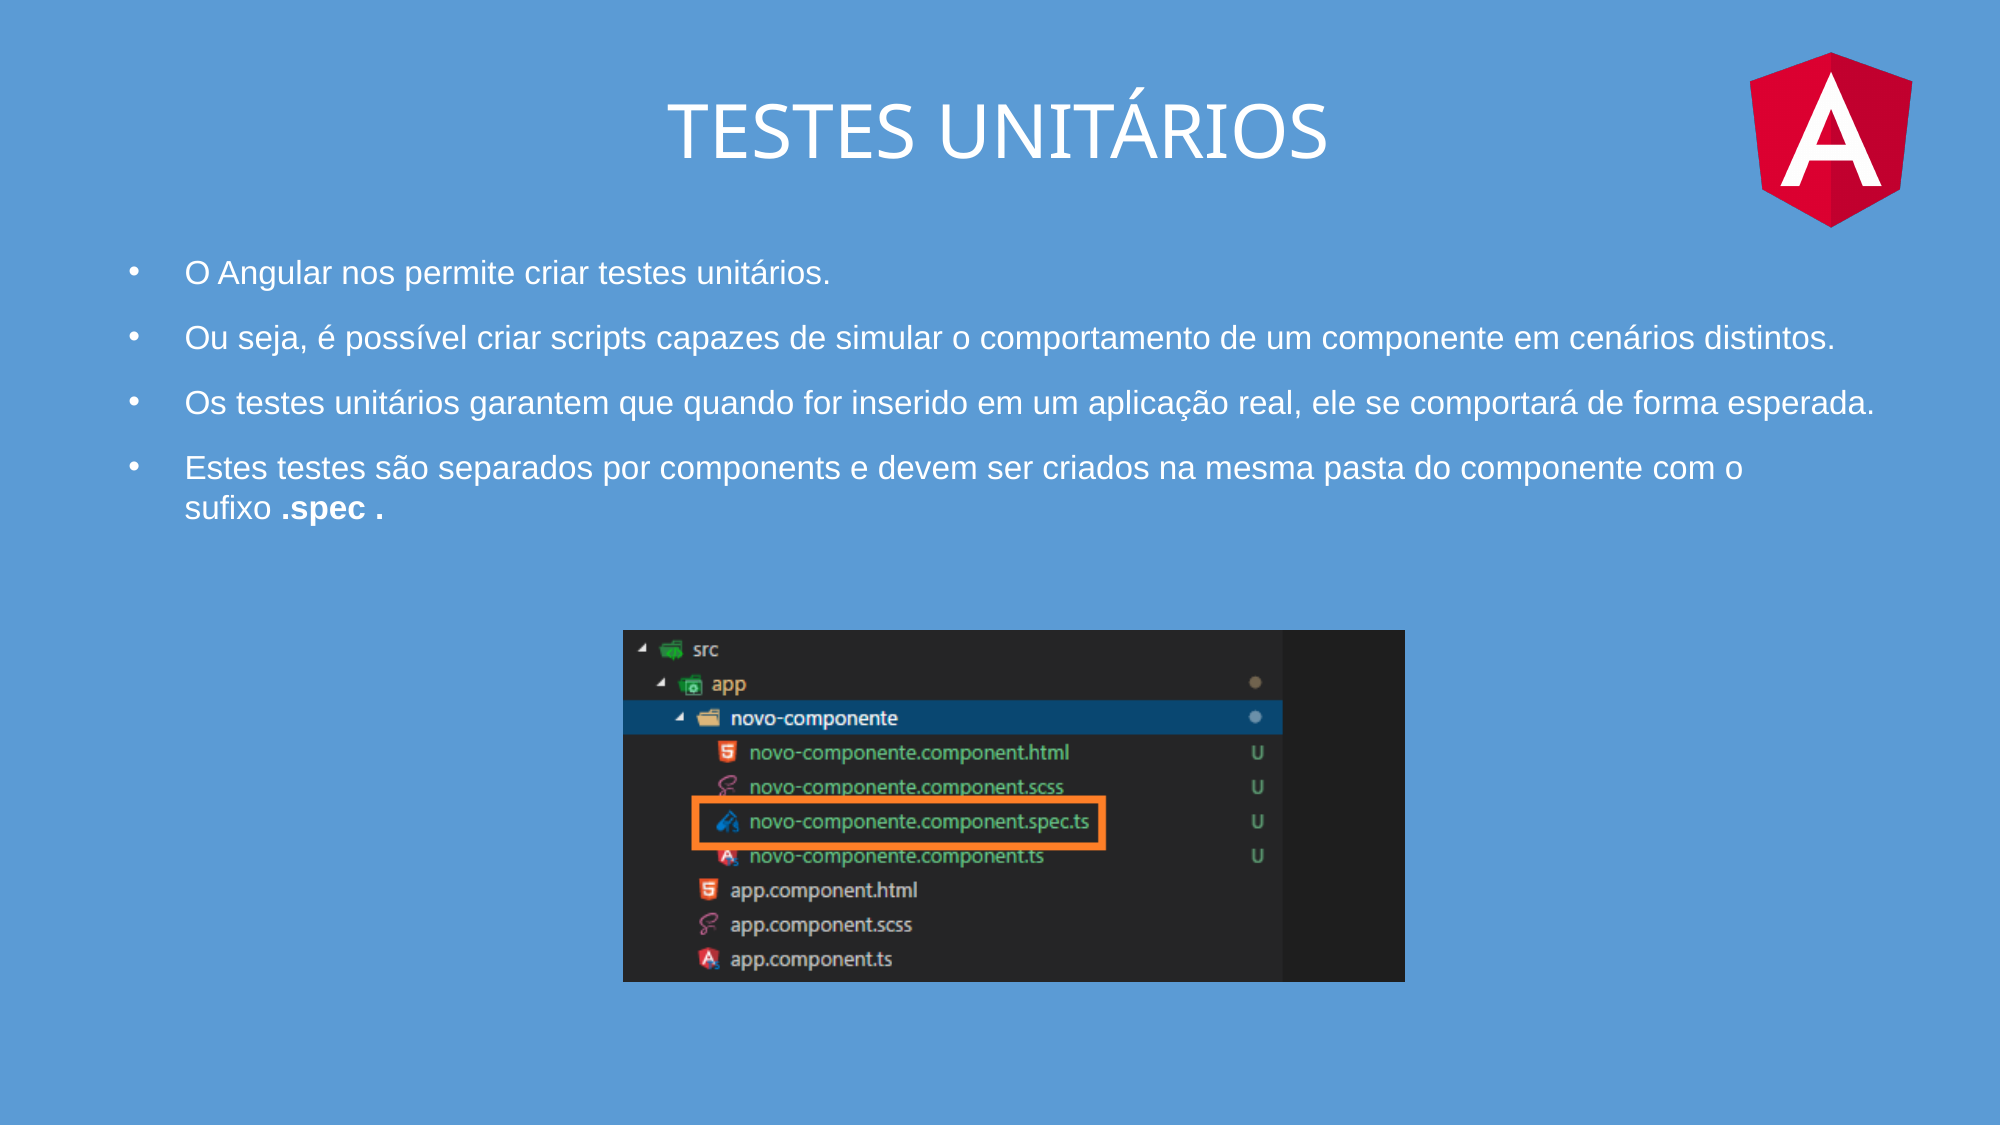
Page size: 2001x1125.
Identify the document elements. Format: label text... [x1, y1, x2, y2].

picture [1722, 26, 1940, 245]
text_box TESTES UNITÁRIOS [58, 90, 1722, 180]
picture [623, 630, 1405, 982]
text_box O Angular nos permite criar testes unitários. Ou seja, é possível criar scripts capazes de simular o comportamento de um componente em cenários distintos. Os testes unitários garantem que quando for inserido em um aplicação real, ele se comportará de forma esperada. Estes testes são separados por components e devem ser criados na mesma pasta do componente com o sufixo .spec . [113, 244, 1915, 626]
